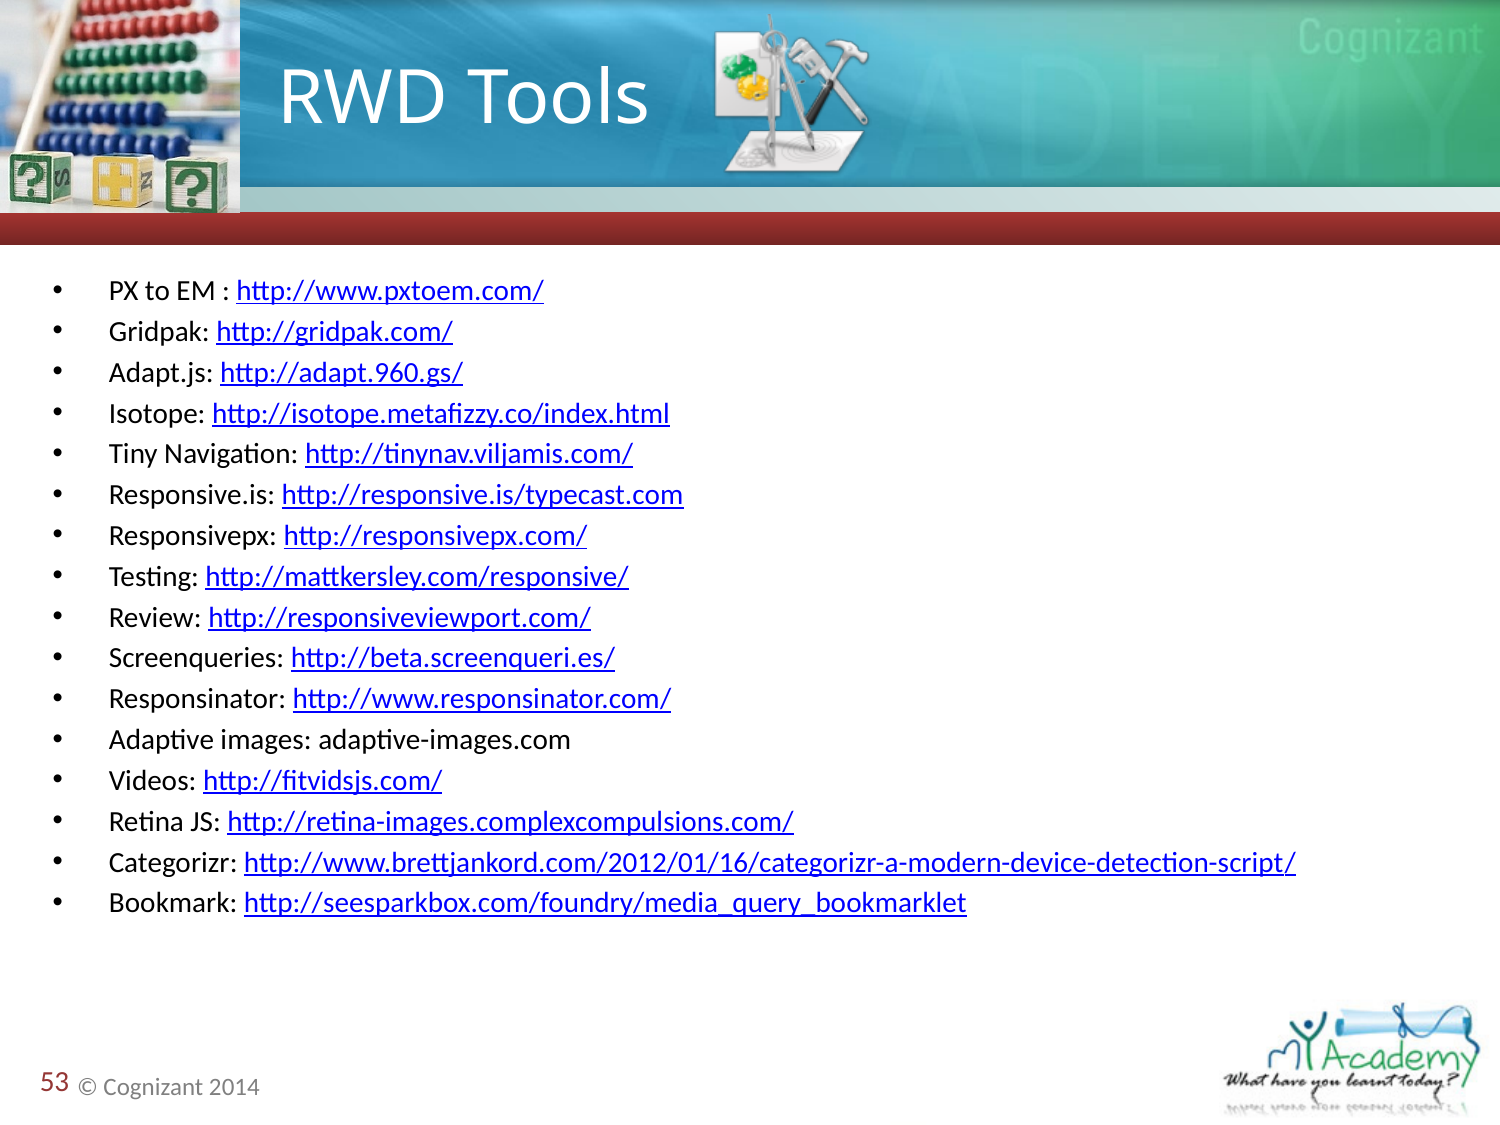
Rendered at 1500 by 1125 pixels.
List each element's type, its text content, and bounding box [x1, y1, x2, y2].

picture [712, 14, 872, 177]
list PX to EM : http://www.pxtoem.com/ Gridpak: http://gridpak.com/ Adapt.js: http://adapt.960.gs/ Isotope: http://isotope.metafizzy.co/index.html Tiny Navigation: http://tinynav.viljamis.com/ Responsive.is: http://responsive.is/typecast.com Responsivepx: http://responsivepx.com/ Testing: http://mattkersley.com/responsive/ Review: http://responsiveviewport.com/ Screenqueries: http://beta.screenqueri.es/ Responsinator: http://www.responsinator.com/ Adaptive images: adaptive-images.com Videos: http://fitvidsjs.com/ Retina JS: http://retina-images.complexcompulsions.com/ Categorizr: http://www.brettjankord.com/2012/01/16/categorizr-a-modern-device-detection-script/ Bookmark: http://seesparkbox.com/foundry/media_query_bookmarklet [37, 263, 1463, 1026]
title RWD Tools [262, 0, 1500, 188]
slide_number 53 [24, 1054, 100, 1100]
picture [0, 0, 262, 213]
picture [0, 245, 1500, 1125]
